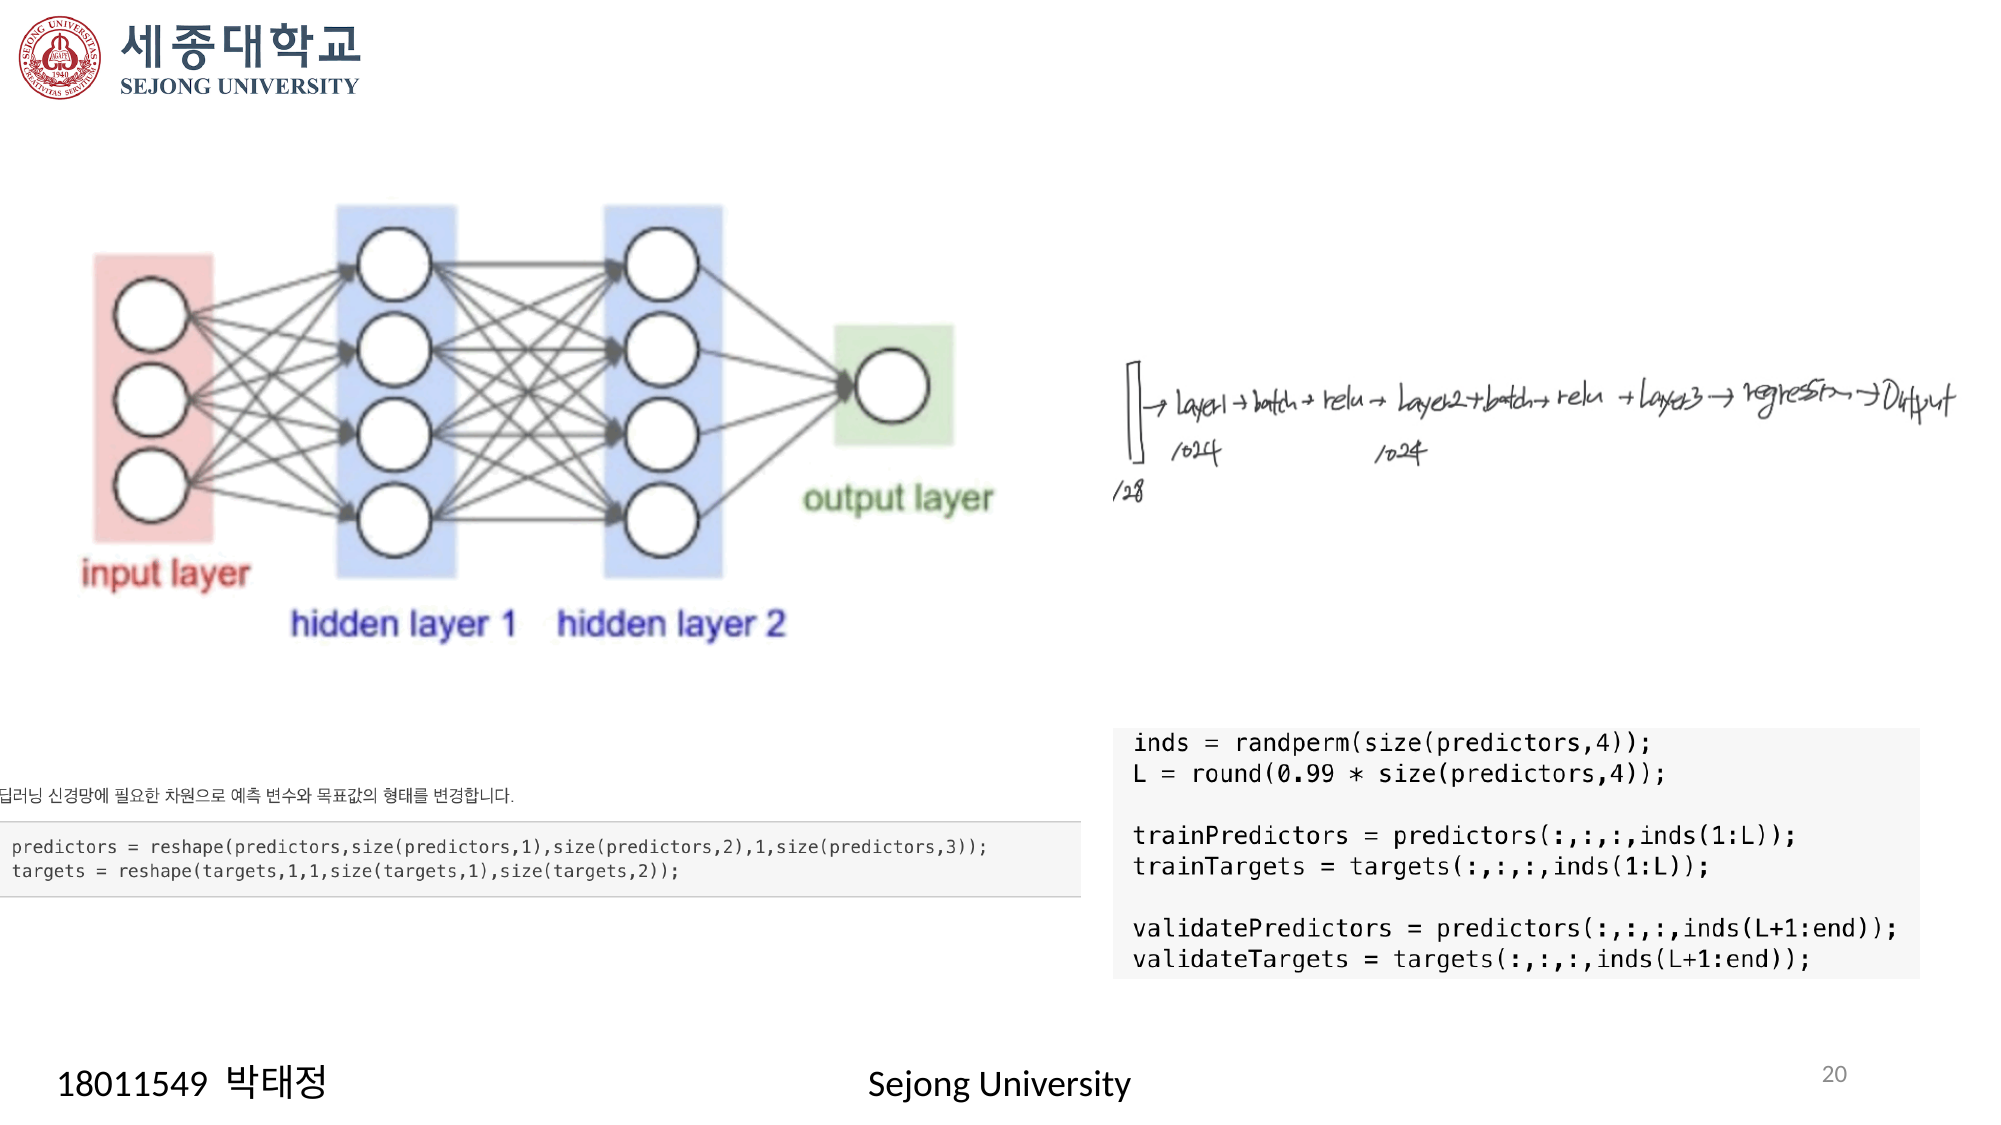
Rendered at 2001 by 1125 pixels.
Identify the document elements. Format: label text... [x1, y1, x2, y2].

picture [0, 0, 381, 114]
text_box 18011549 박태정 [41, 1051, 344, 1112]
picture [1113, 728, 1920, 979]
slide_number 20 [1412, 1042, 1863, 1103]
text_box Sejong University [853, 1051, 1147, 1125]
picture [0, 774, 1081, 906]
picture [1113, 318, 1962, 536]
picture [0, 168, 1048, 686]
